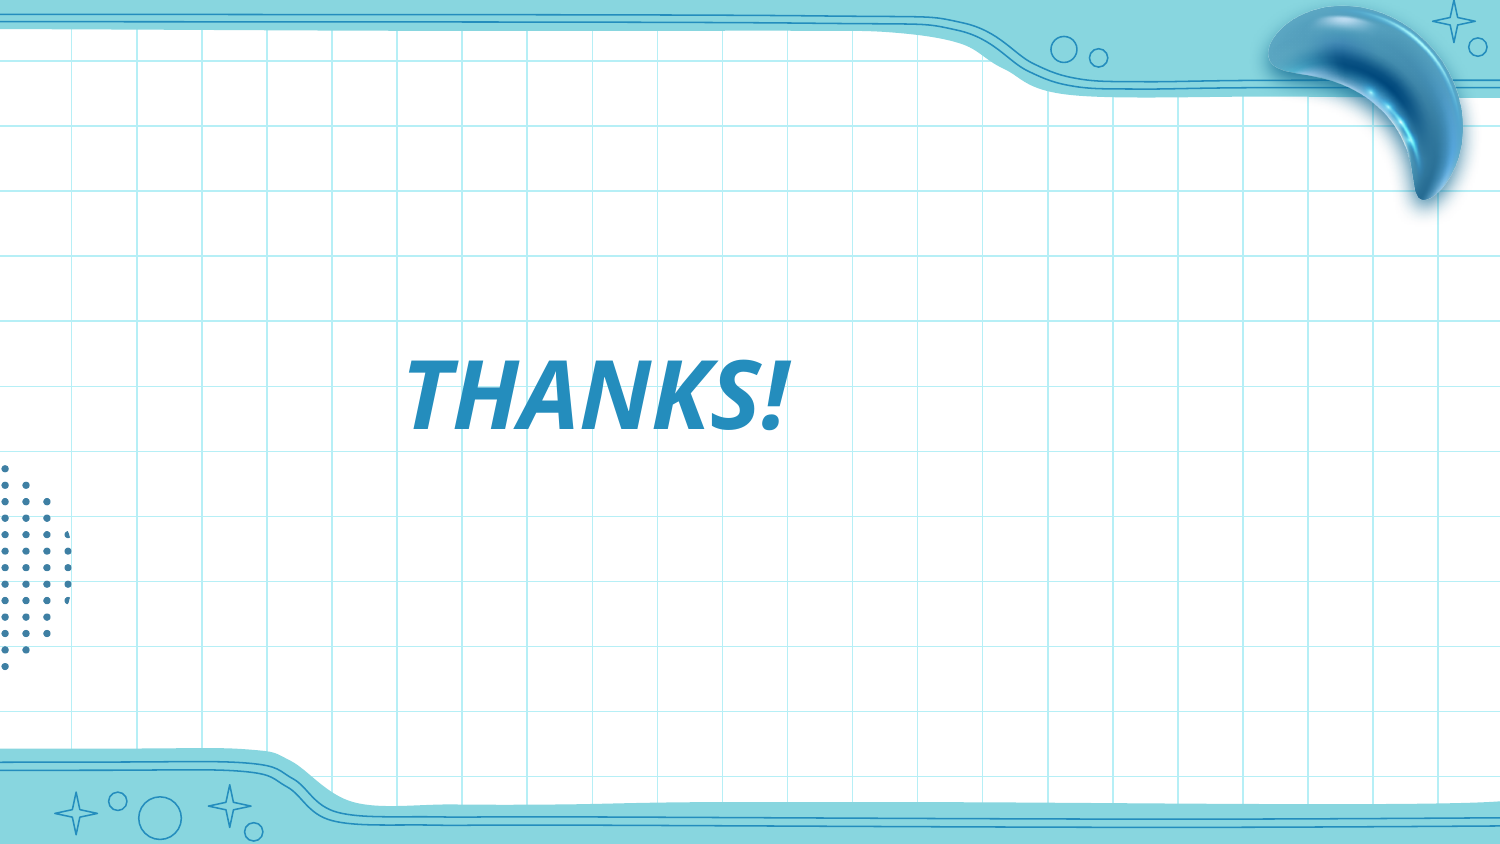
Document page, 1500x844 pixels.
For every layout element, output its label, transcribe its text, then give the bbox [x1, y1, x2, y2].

picture [0, 461, 81, 683]
title THANKS! [386, 318, 1114, 462]
picture [1242, 0, 1500, 241]
